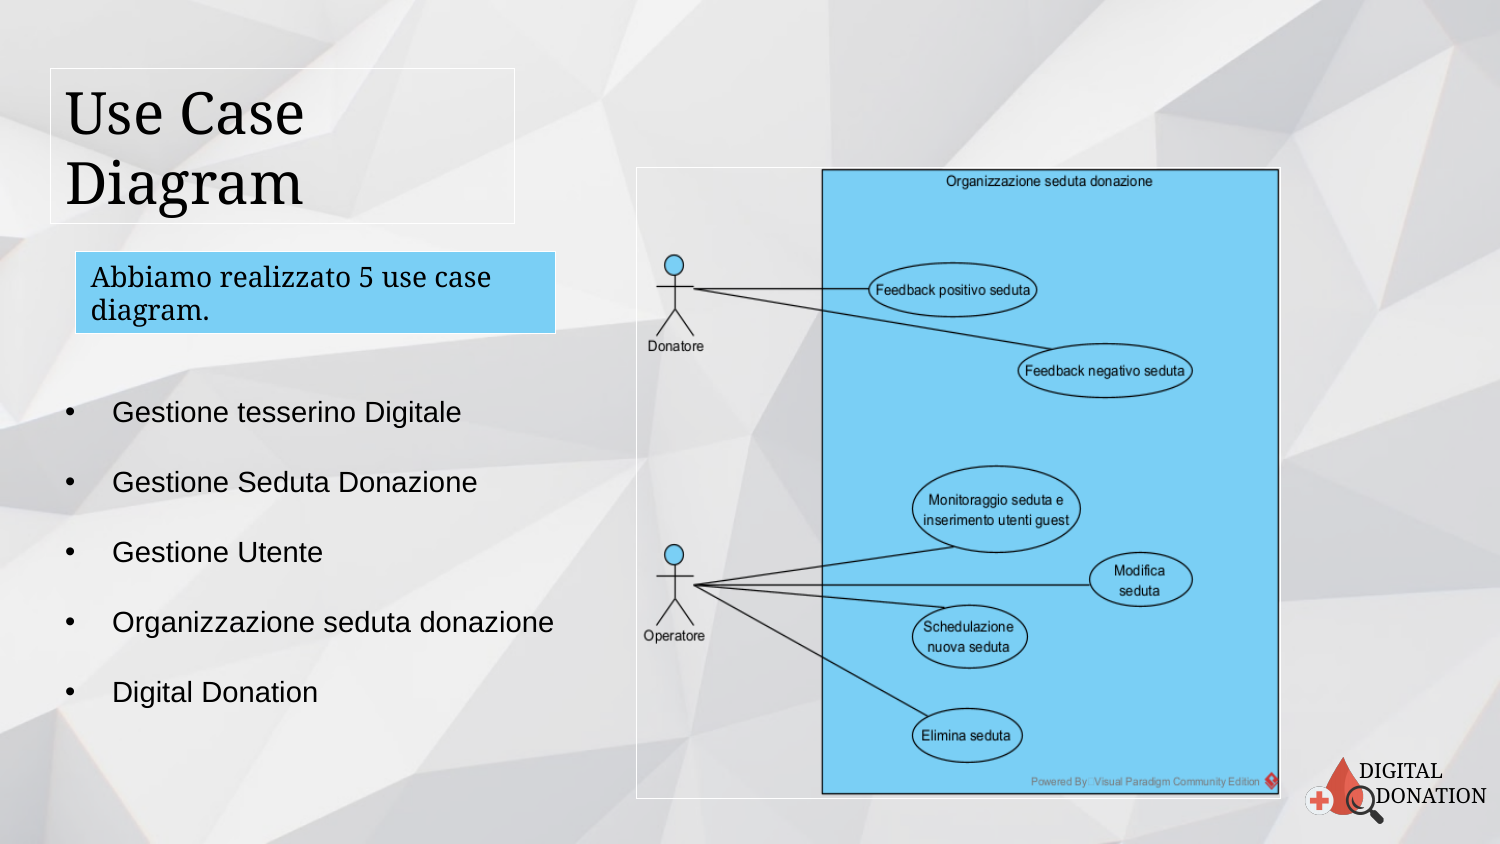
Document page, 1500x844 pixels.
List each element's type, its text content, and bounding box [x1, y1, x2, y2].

table_cell Il carico di lavoro è stato partizionato in maniera equa. [0, 0, 1500, 844]
text_box Gestione tesserino Digitale Gestione Seduta Donazione Gestione Utente Organizzazione seduta donazione Digital Donation [50, 386, 596, 716]
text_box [1302, 750, 1500, 824]
text_box [8, 88, 459, 150]
text_box Use Case Diagram [50, 68, 515, 224]
text_box Abbiamo realizzato 5 use case diagram. [75, 251, 556, 334]
picture [636, 167, 1281, 799]
